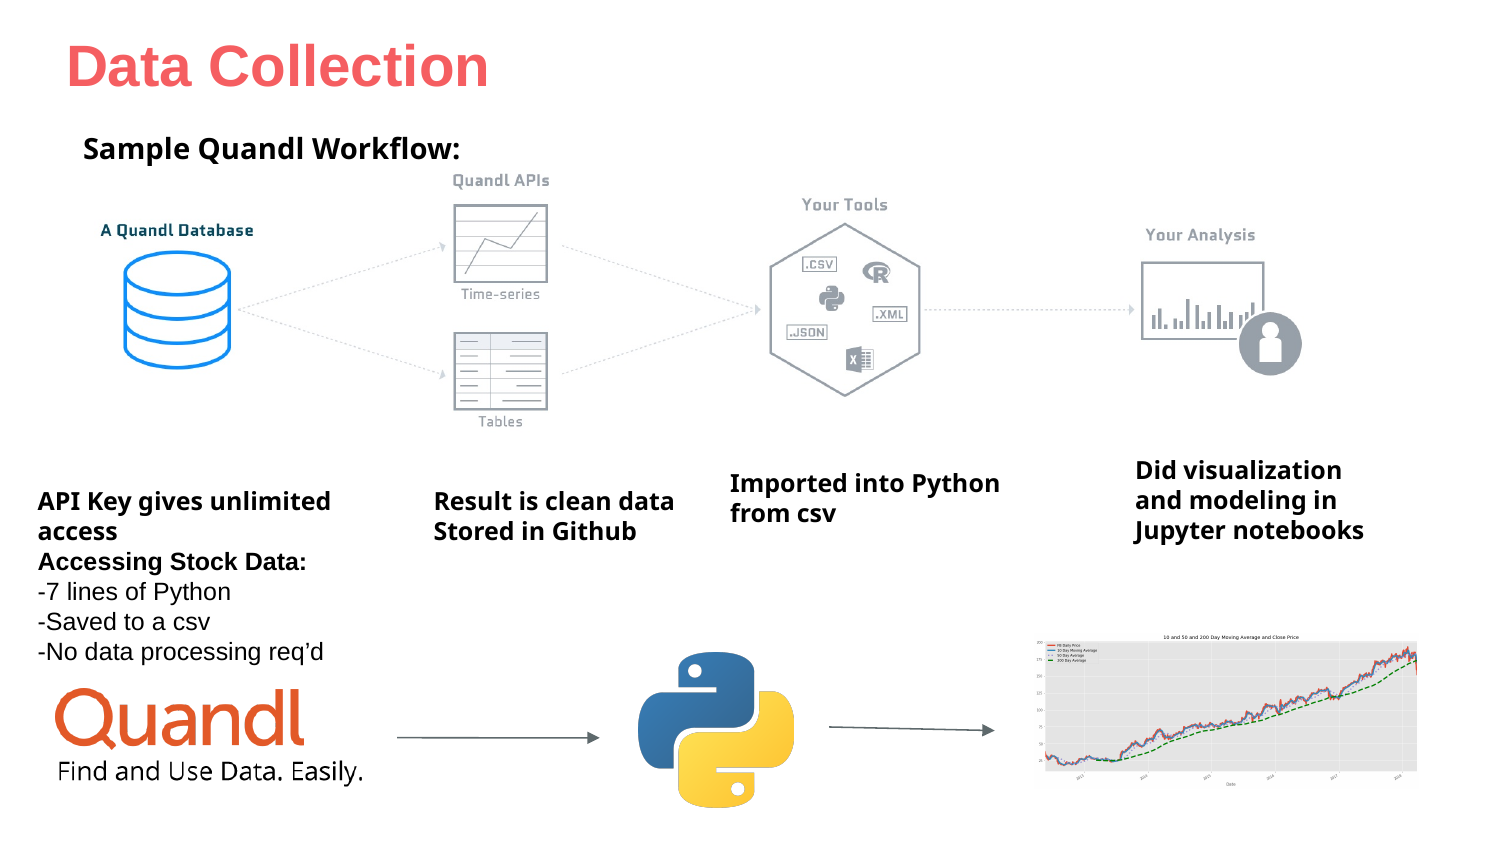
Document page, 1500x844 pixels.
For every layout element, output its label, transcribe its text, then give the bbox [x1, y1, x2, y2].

title Data Collection [51, 13, 1449, 116]
picture [54, 686, 398, 790]
text_box Result is clean data Stored in Github [419, 470, 715, 545]
text_box Did visualization and modeling in Jupyter notebooks [1120, 439, 1399, 567]
picture [94, 170, 1304, 437]
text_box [828, 726, 995, 731]
picture [1034, 633, 1420, 790]
picture [638, 652, 794, 809]
text_box API Key gives unlimited access Accessing Stock Data: -7 lines of Python -Saved to a csv -No data processing req’d [22, 470, 419, 653]
text_box Sample Quandl Workflow: [68, 115, 611, 156]
text_box Imported into Python from csv [715, 452, 1024, 580]
